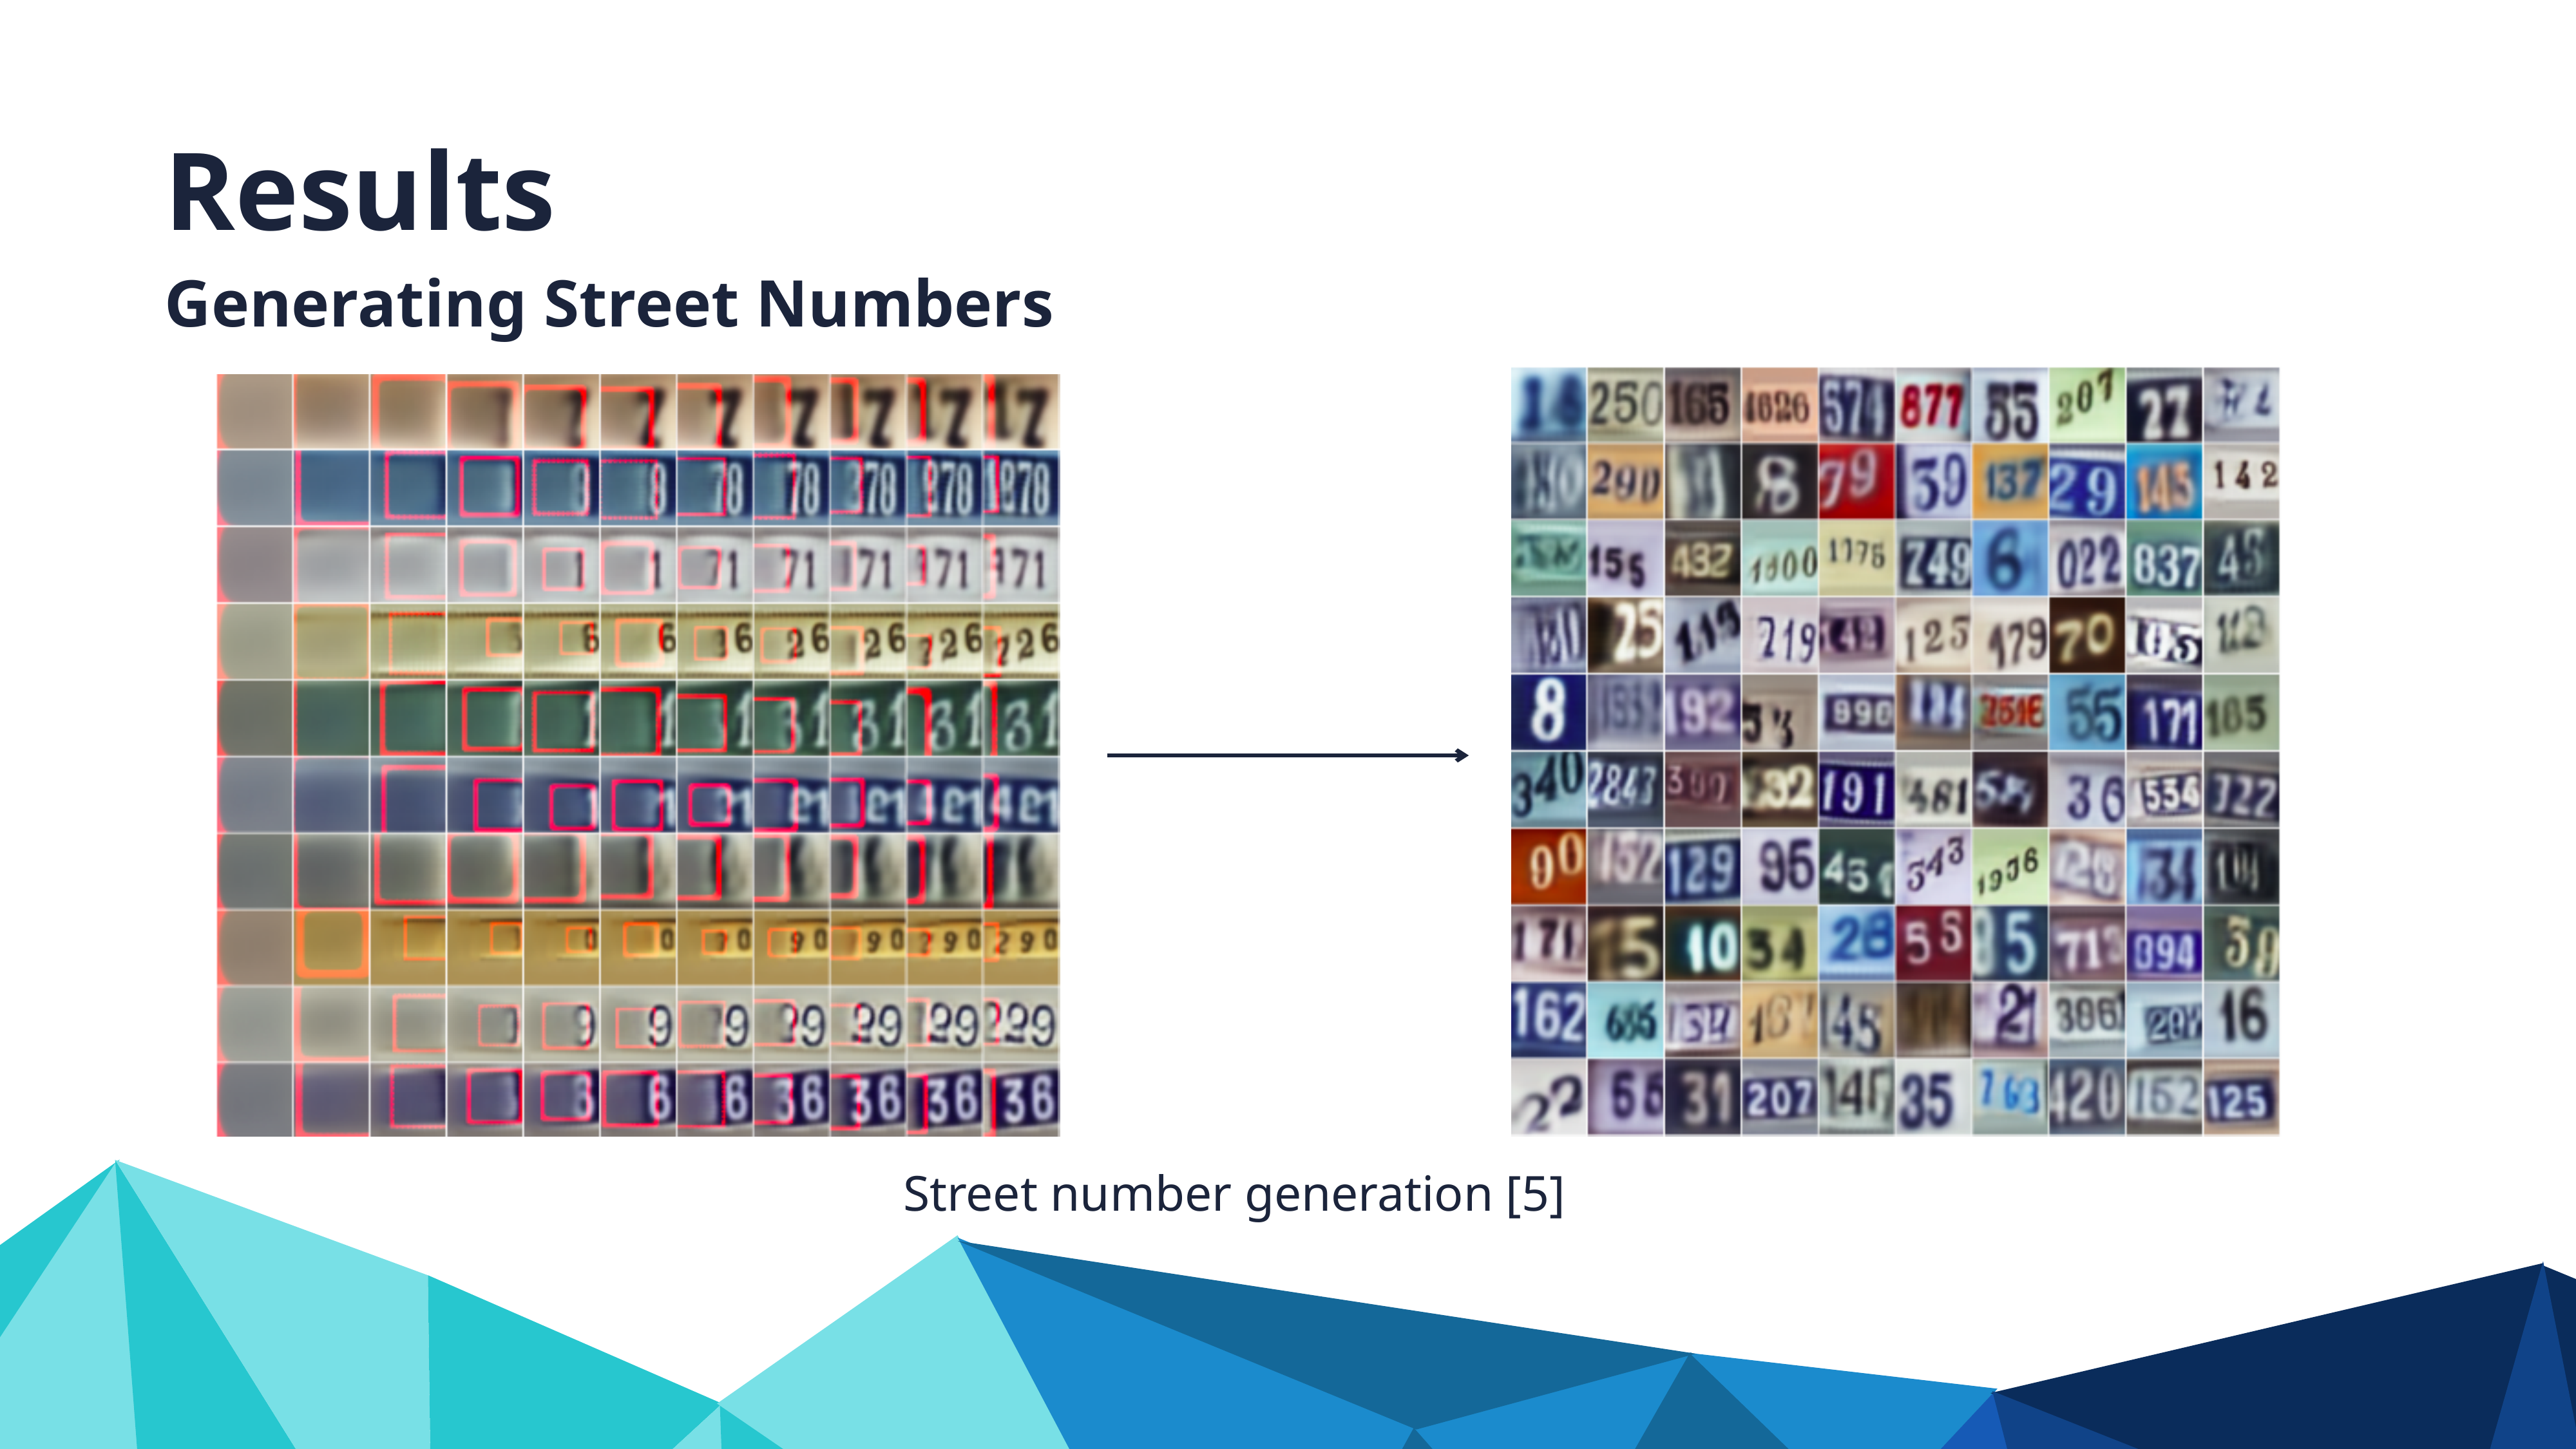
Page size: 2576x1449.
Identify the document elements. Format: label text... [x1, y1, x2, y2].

text_box Results [155, 118, 1475, 258]
text_box Generating Street Numbers [155, 258, 1102, 346]
picture [1511, 364, 2285, 1137]
text_box Street number generation [5] [851, 1157, 1618, 1226]
picture [215, 374, 1060, 1137]
